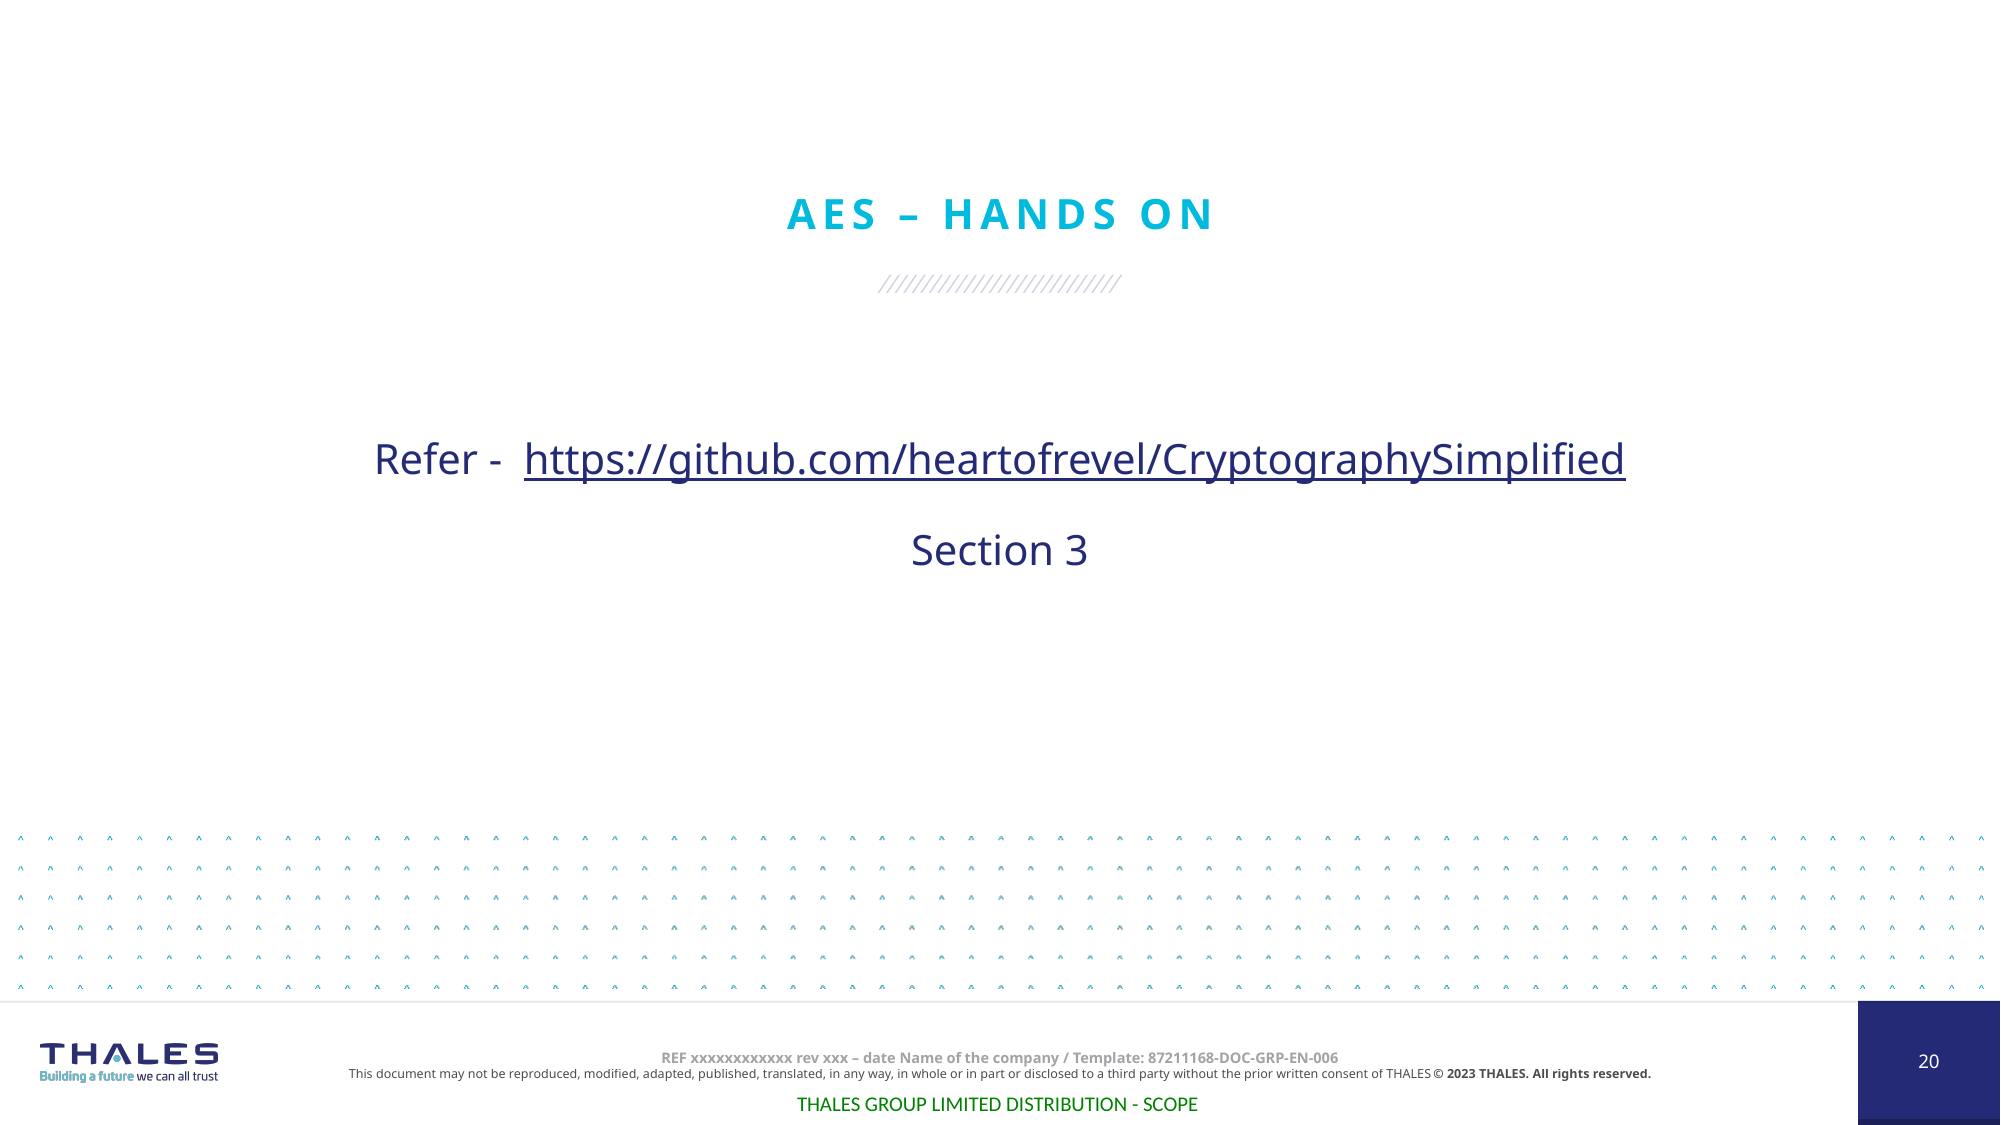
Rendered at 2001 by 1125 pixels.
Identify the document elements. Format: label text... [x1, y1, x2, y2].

picture [0, 816, 2000, 989]
picture [40, 1043, 218, 1083]
list Refer - https://github.com/heartofrevel/CryptographySimplified Section 3 [291, 329, 1709, 678]
title AES – Hands ON [291, 187, 1709, 239]
